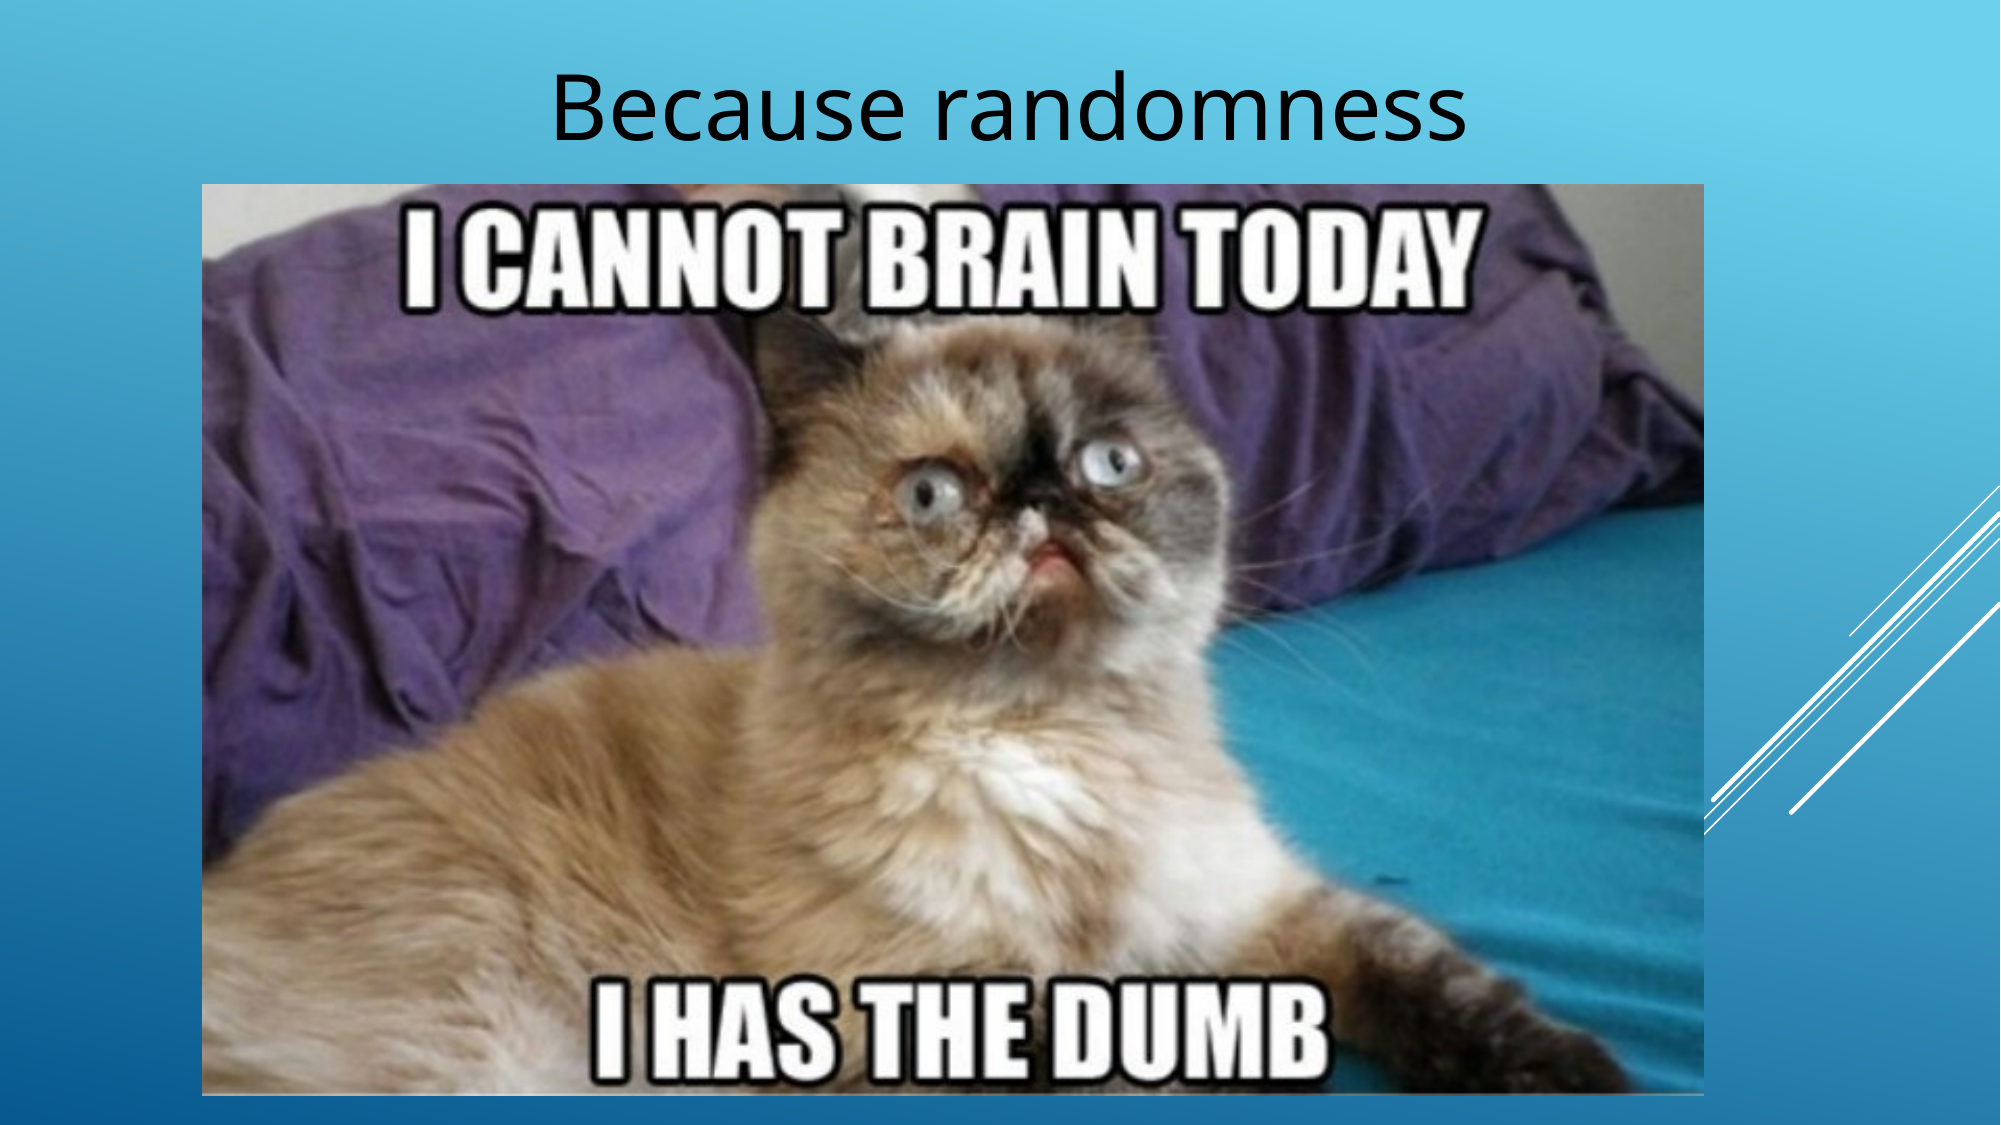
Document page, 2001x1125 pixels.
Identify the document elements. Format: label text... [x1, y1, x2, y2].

text_box Because randomness [84, 40, 1935, 166]
picture [202, 184, 1704, 1096]
